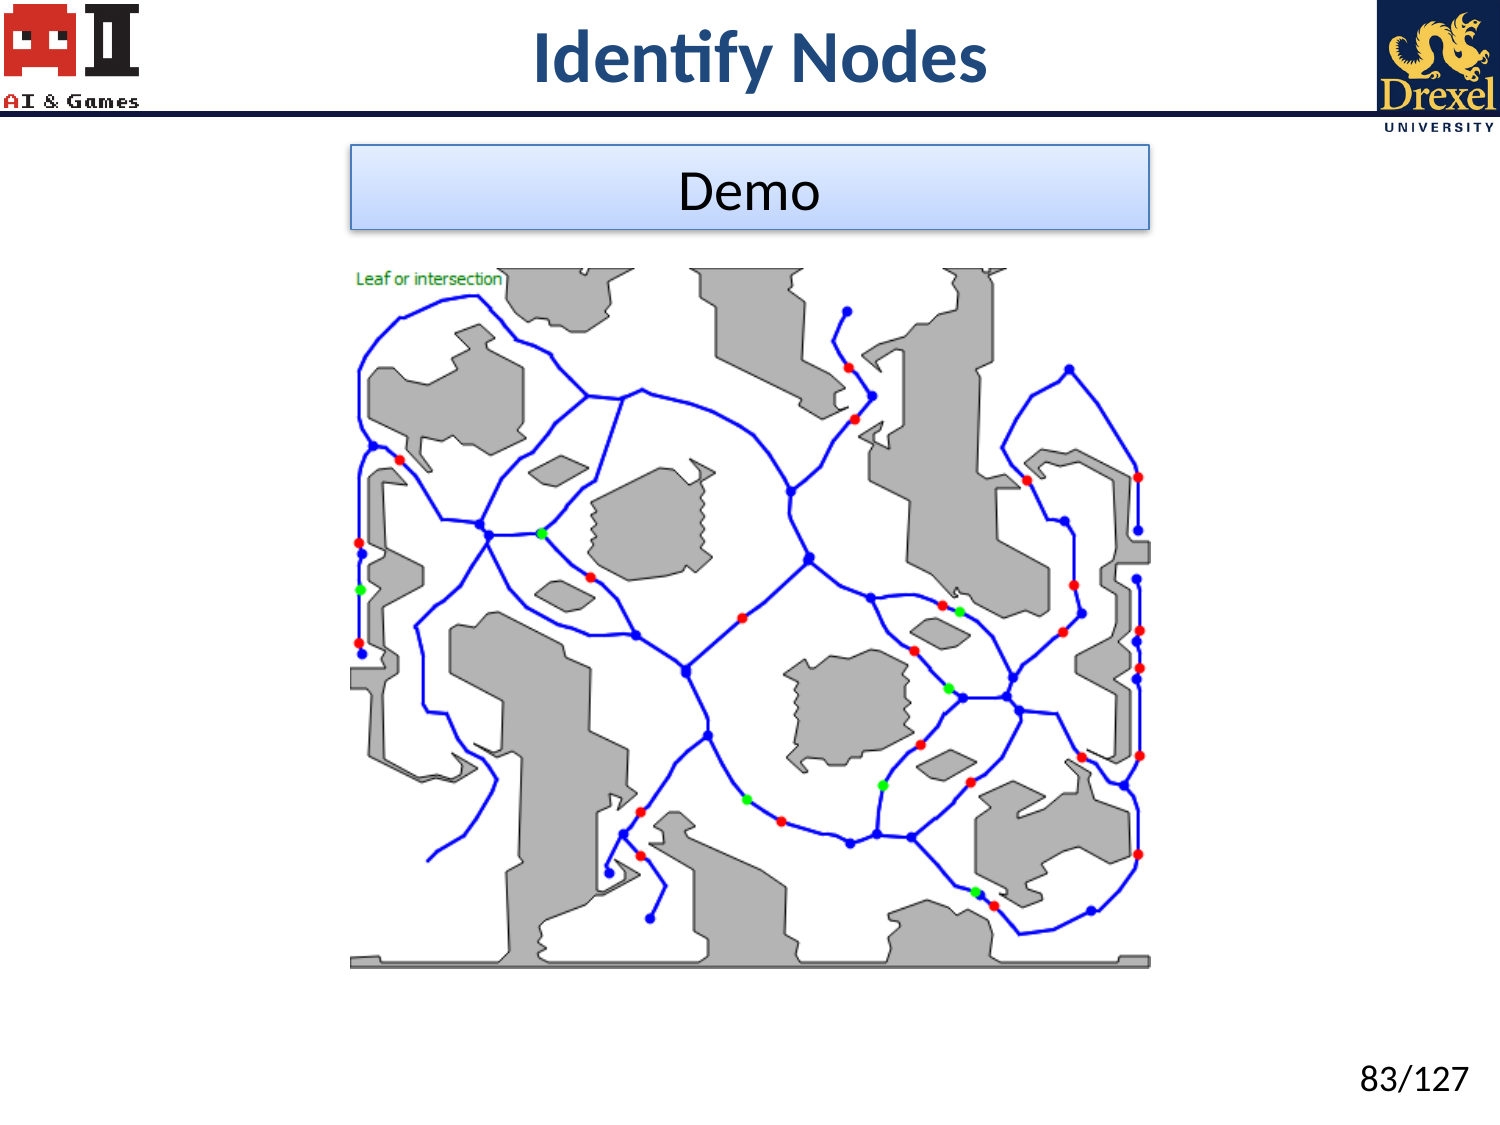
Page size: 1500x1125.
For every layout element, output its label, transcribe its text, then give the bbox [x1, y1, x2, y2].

picture [4, 4, 139, 108]
text_box Demo [350, 144, 1150, 230]
picture [1377, 0, 1500, 111]
picture [1376, 117, 1500, 132]
title Identify Nodes [144, 0, 1377, 115]
picture [350, 268, 1152, 970]
